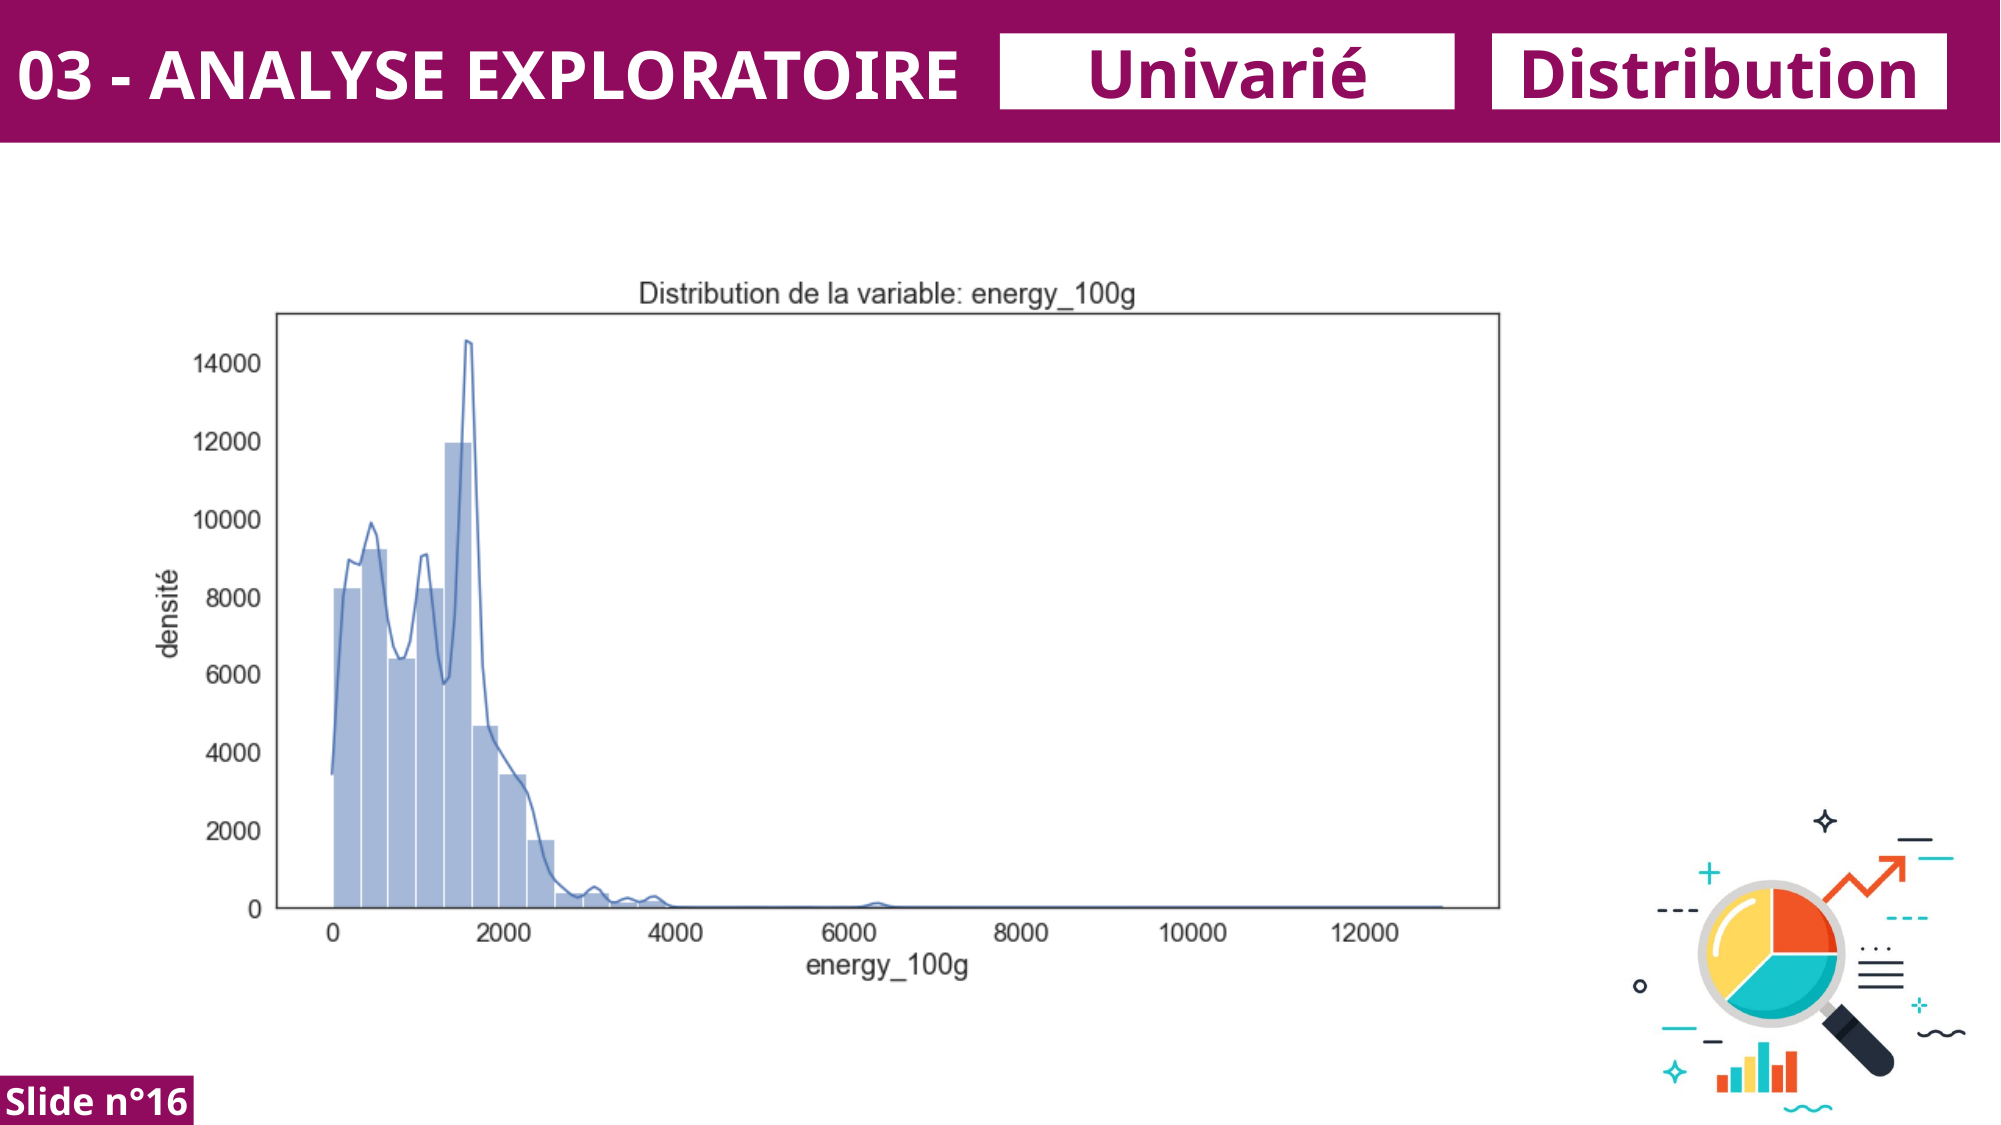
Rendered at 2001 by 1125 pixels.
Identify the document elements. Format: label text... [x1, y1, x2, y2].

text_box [0, 0, 2000, 143]
picture [145, 271, 1508, 992]
picture [1606, 796, 2000, 1125]
text_box Slide n°16 [0, 1075, 194, 1125]
